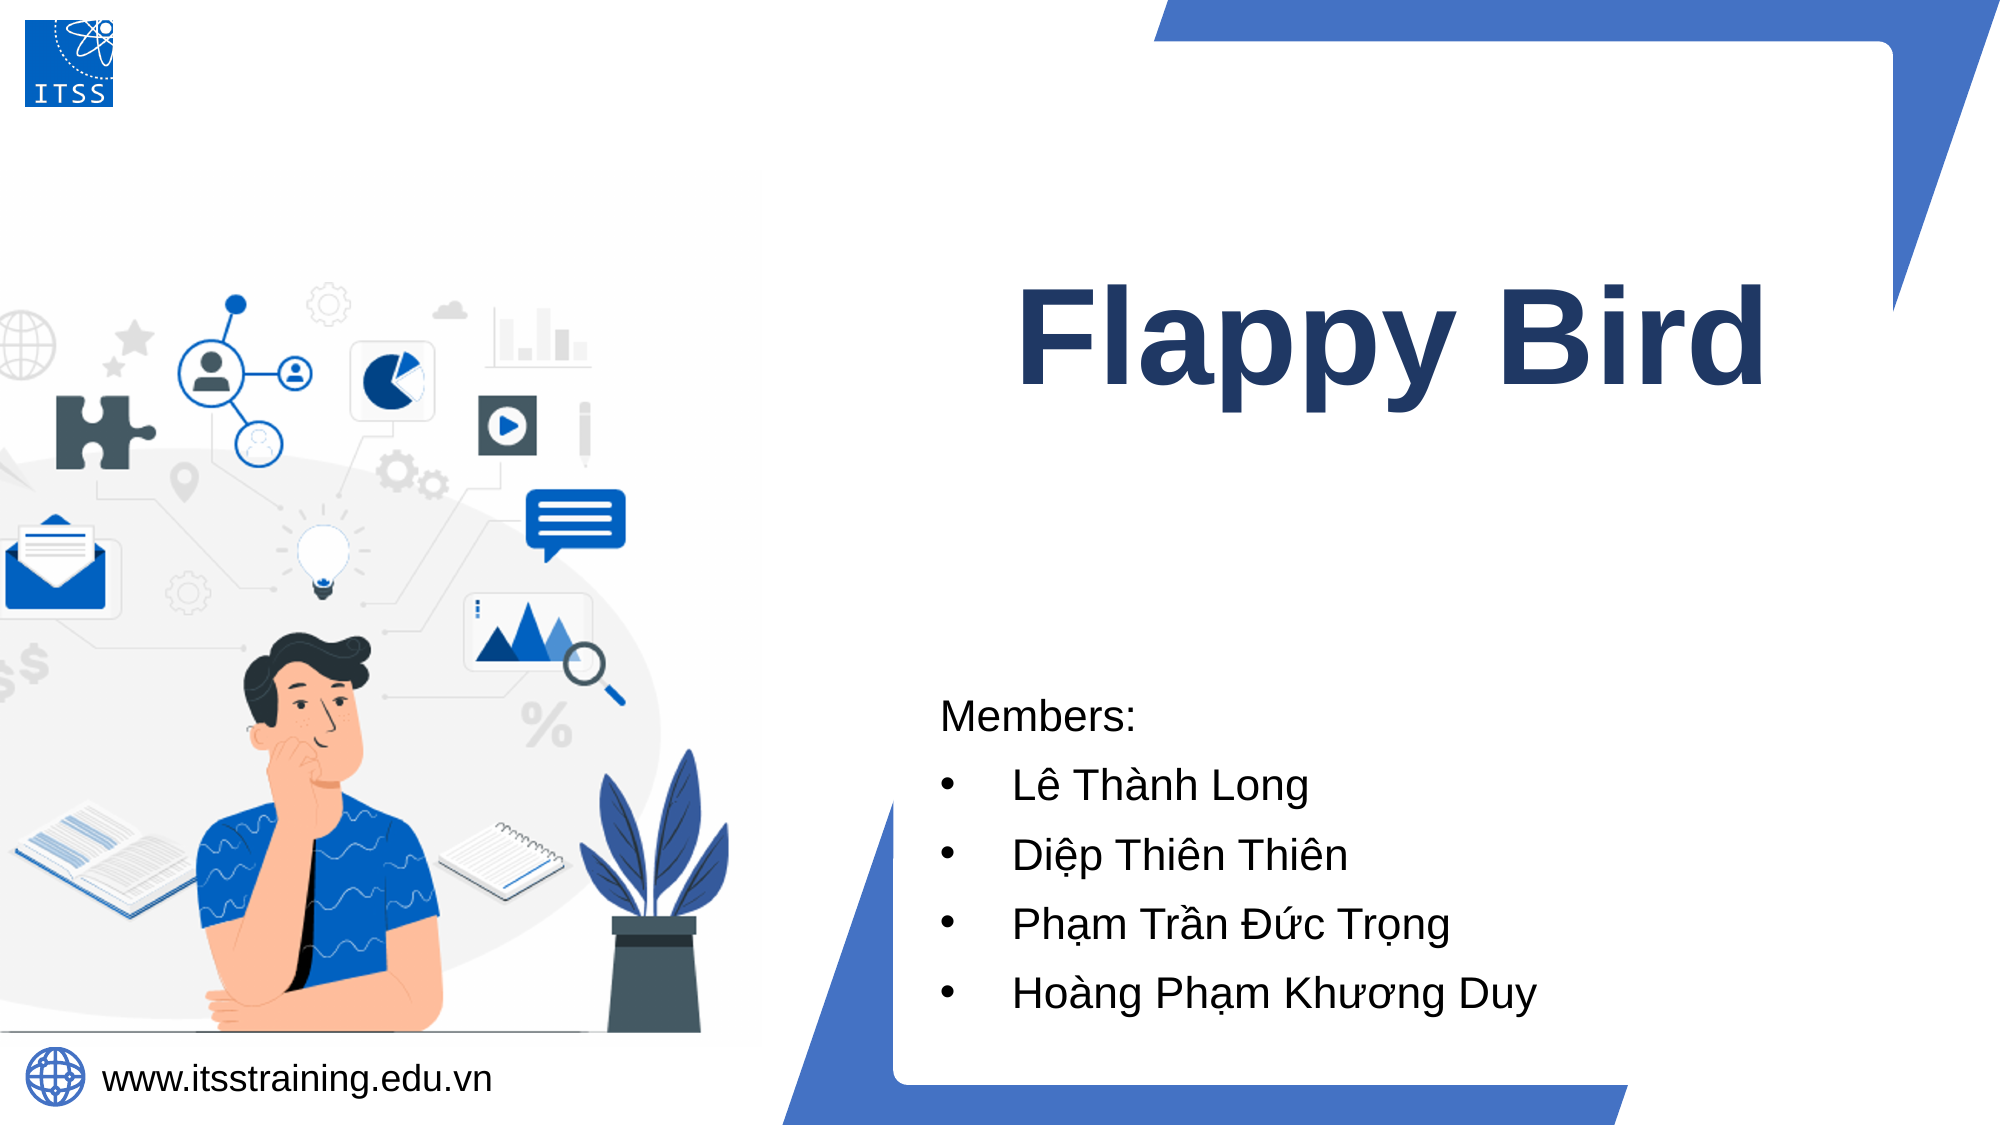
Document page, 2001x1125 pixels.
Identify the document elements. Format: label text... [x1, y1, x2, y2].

title Flappy Bird [924, 97, 1862, 423]
subtitle Members: Lê Thành Long Diệp Thiên Thiên Phạm Trần Đức Trọng Hoàng Phạm Khương Duy [924, 663, 1862, 1028]
picture [0, 170, 762, 1047]
picture [25, 20, 113, 107]
